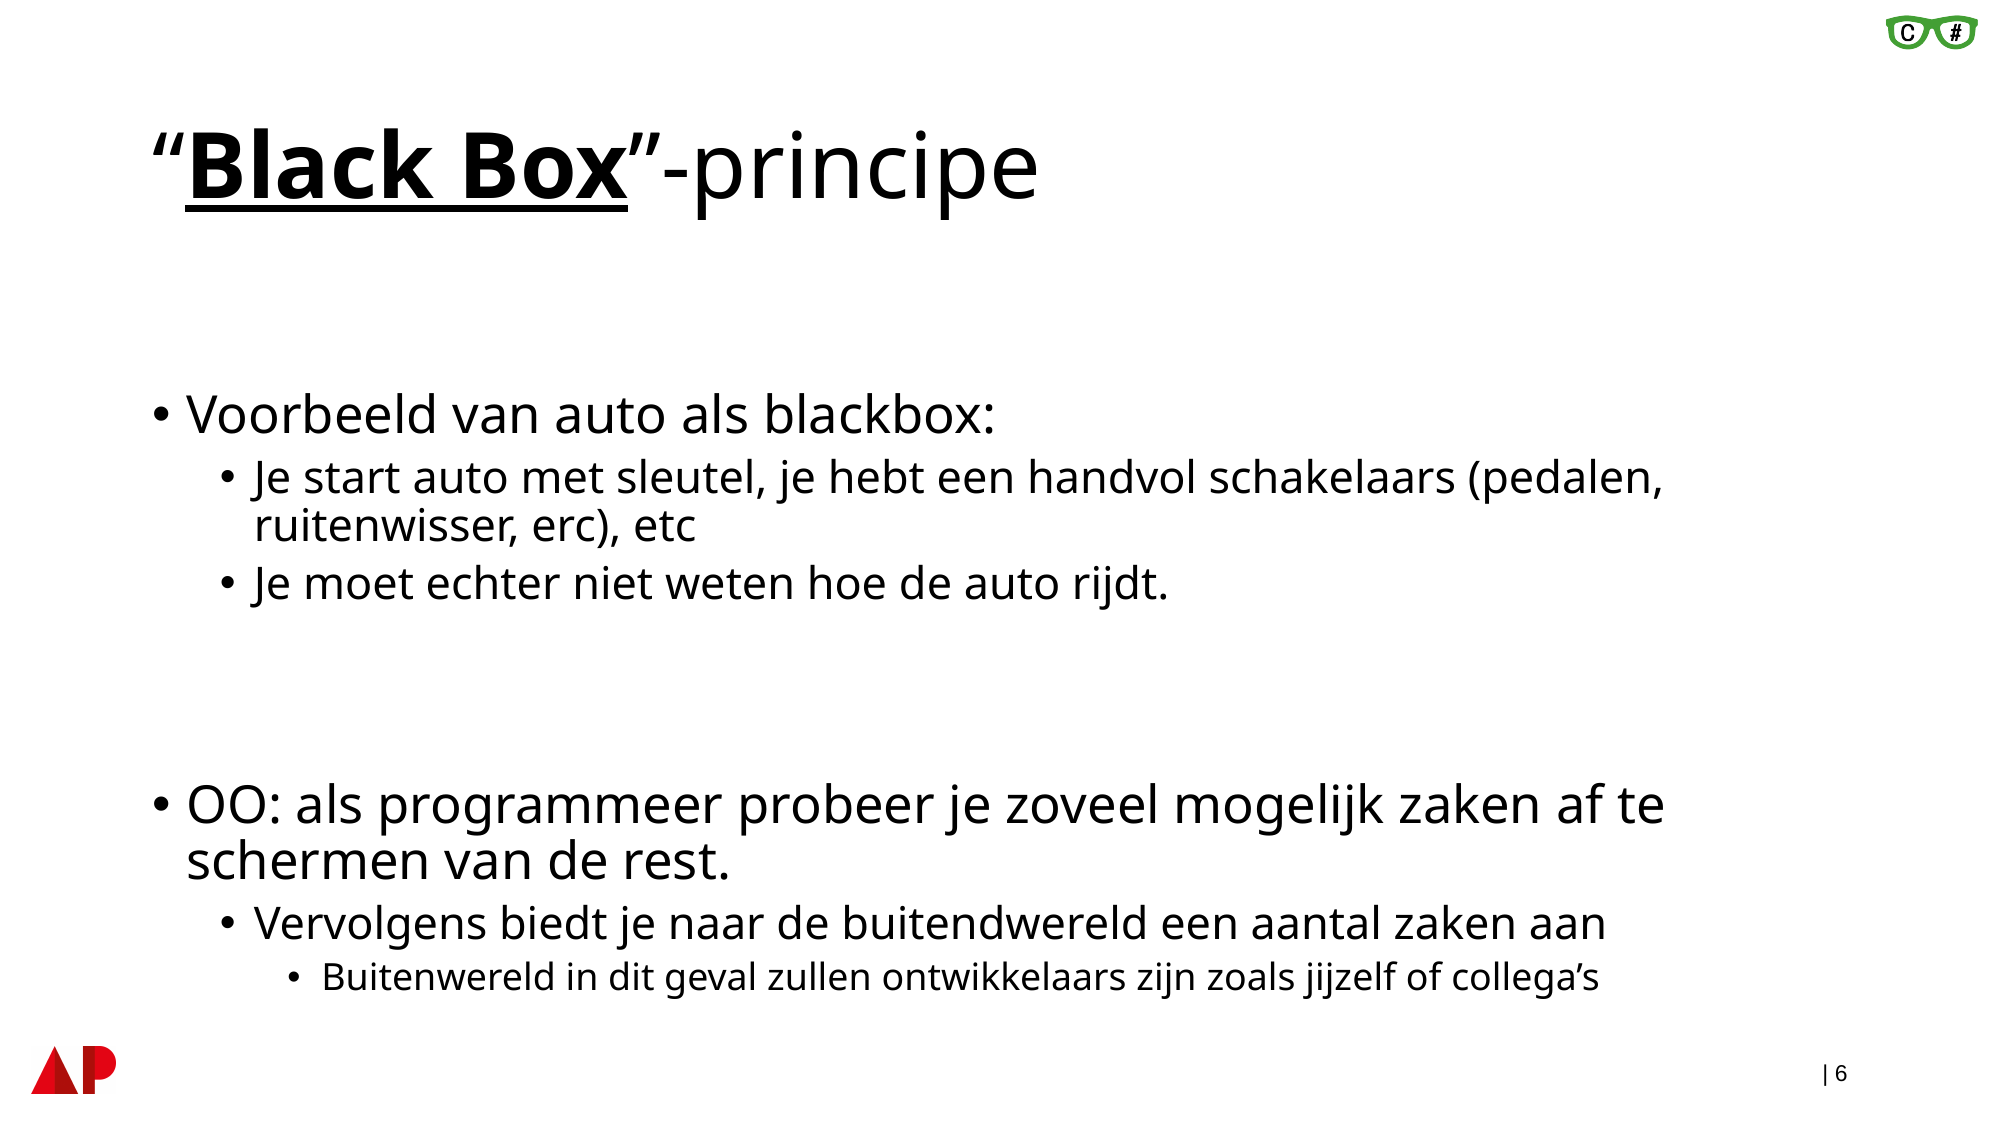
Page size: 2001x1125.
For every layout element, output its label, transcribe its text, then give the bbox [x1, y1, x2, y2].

title “Black Box”-principe [137, 59, 1863, 278]
picture [1876, 0, 1985, 63]
slide_number | 6 [1412, 1042, 1863, 1103]
list Voorbeeld van auto als blackbox: Je start auto met sleutel, je hebt een handvol schakelaars (pedalen, ruitenwisser, erc), etc Je moet echter niet weten hoe de auto rijdt. OO: als programmeer probeer je zoveel mogelijk zaken af te schermen van de rest. Vervolgens biedt je naar de buitendwereld een aantal zaken aan Buitenwereld in dit geval zullen ontwikkelaars zijn zoals jijzelf of collega’s [137, 299, 1863, 1014]
picture [31, 1046, 116, 1094]
